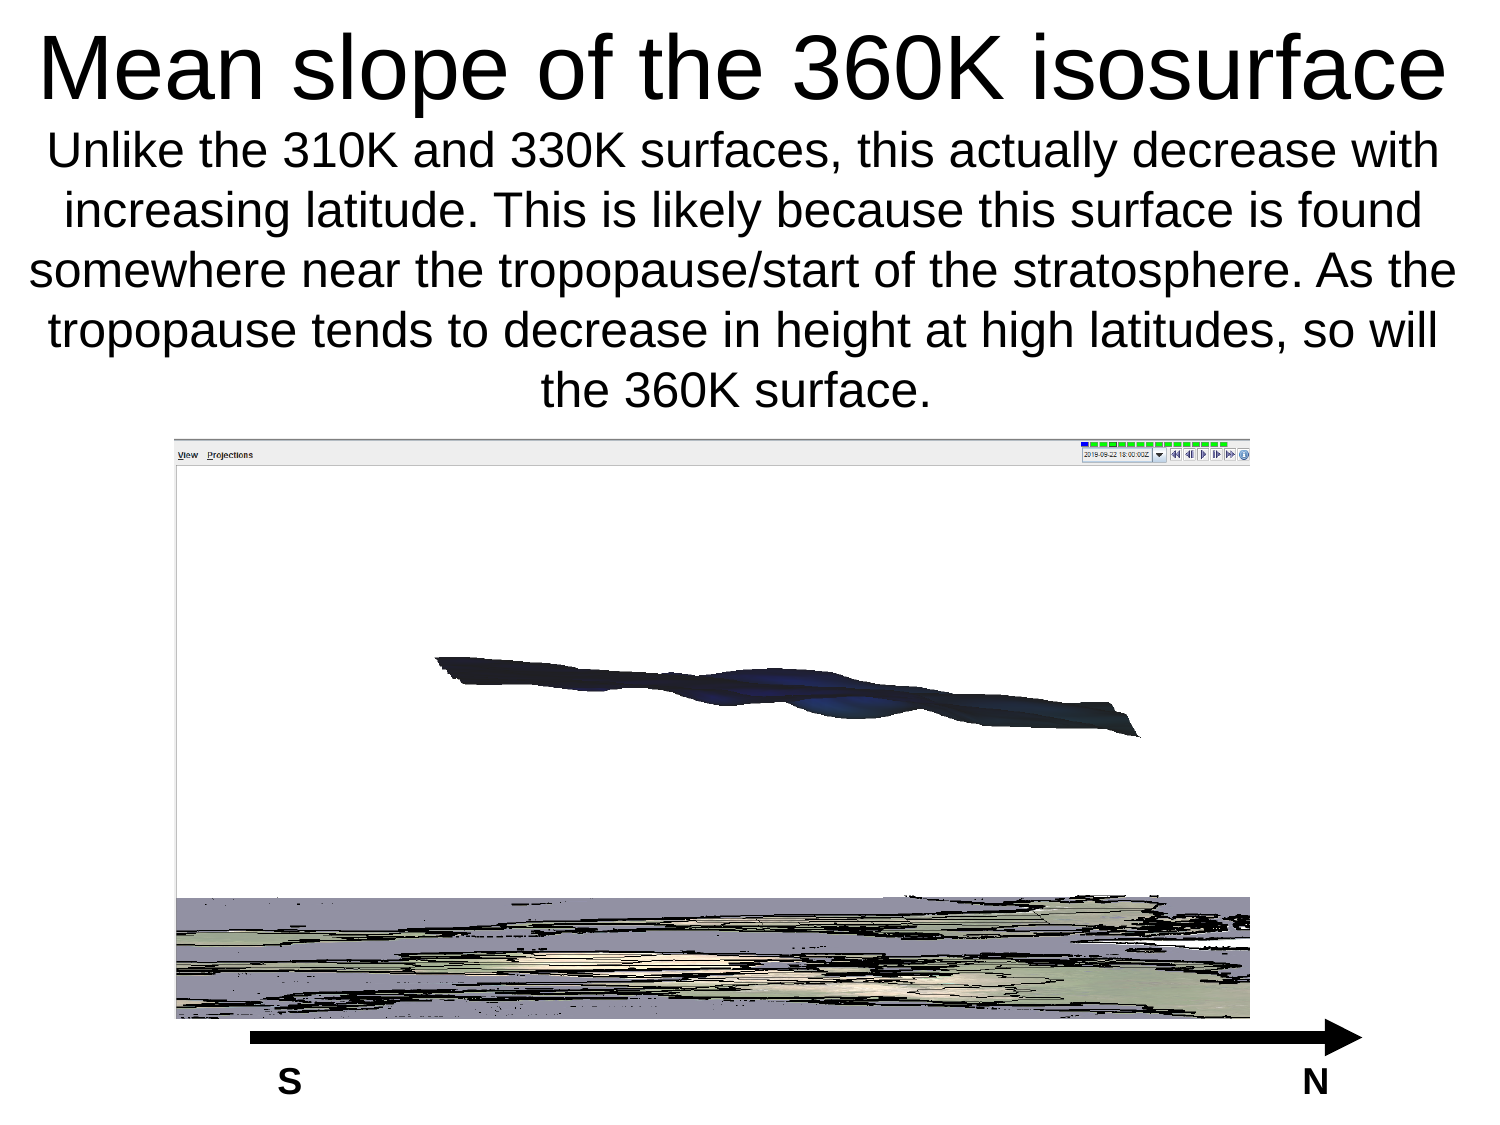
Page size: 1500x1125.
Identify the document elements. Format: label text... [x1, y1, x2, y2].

title Mean slope of the 360K isosurface Unlike the 310K and 330K surfaces, this actually decrease with increasing latitude. This is likely because this surface is found somewhere near the tropopause/start of the stratosphere. As the tropopause tends to decrease in height at high latitudes, so will the 360K surface. [0, 74, 1488, 351]
text_box N [1287, 1049, 1338, 1110]
text_box S [262, 1049, 313, 1110]
picture [174, 438, 1250, 1019]
